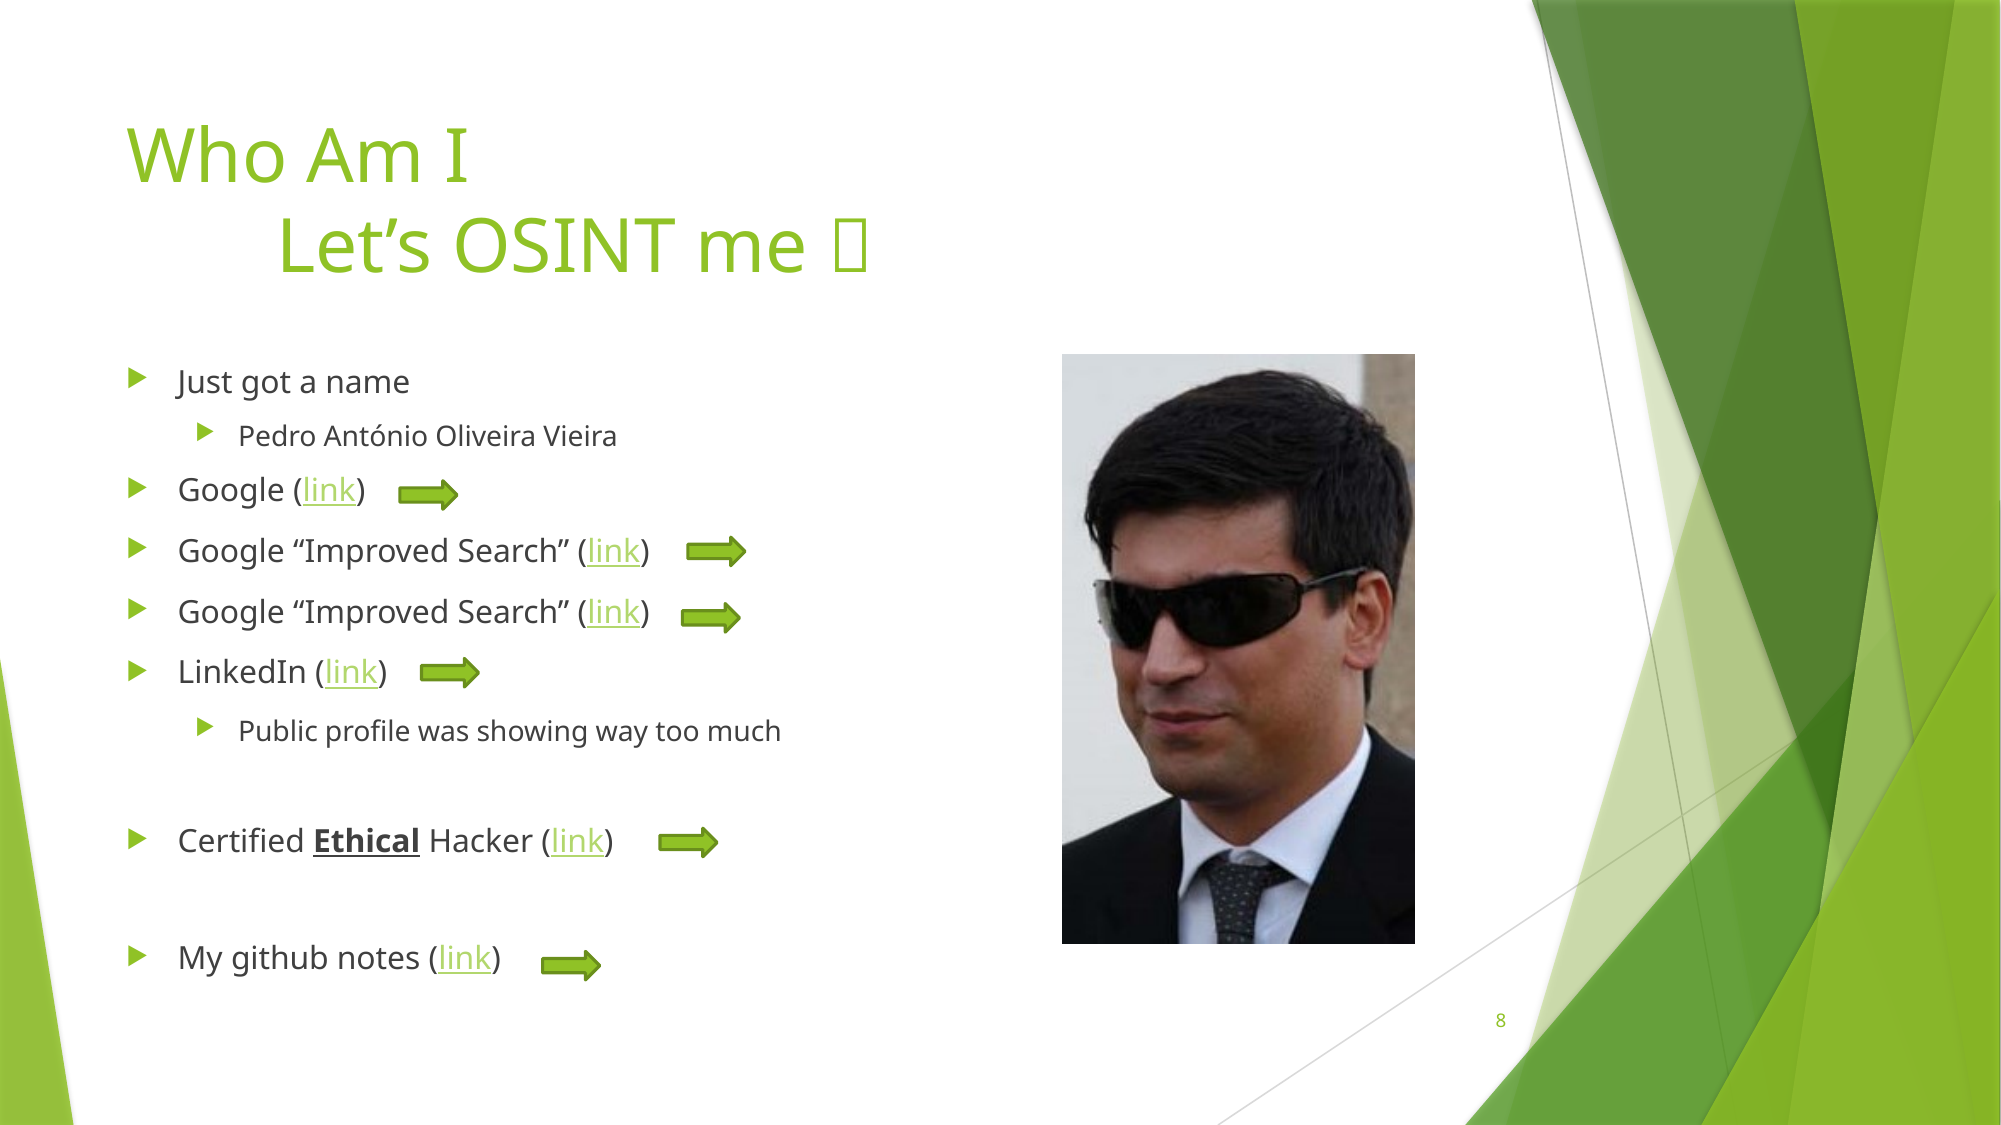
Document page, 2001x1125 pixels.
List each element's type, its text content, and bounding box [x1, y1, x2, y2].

text_box [686, 535, 747, 568]
list Just got a name Pedro António Oliveira Vieira Google (link) Google “Improved Search” (link) Google “Improved Search” (link) LinkedIn (link) Public profile was showing way too much Certified Ethical Hacker (link) My github notes (link) [111, 354, 1522, 992]
text_box [398, 479, 459, 511]
text_box [419, 656, 480, 689]
text_box [541, 949, 601, 982]
text_box [658, 826, 719, 859]
slide_number 8 [1409, 991, 1522, 1051]
picture [1061, 353, 1415, 945]
text_box [680, 602, 741, 634]
title Who Am I Let’s OSINT me  [111, 99, 1522, 317]
